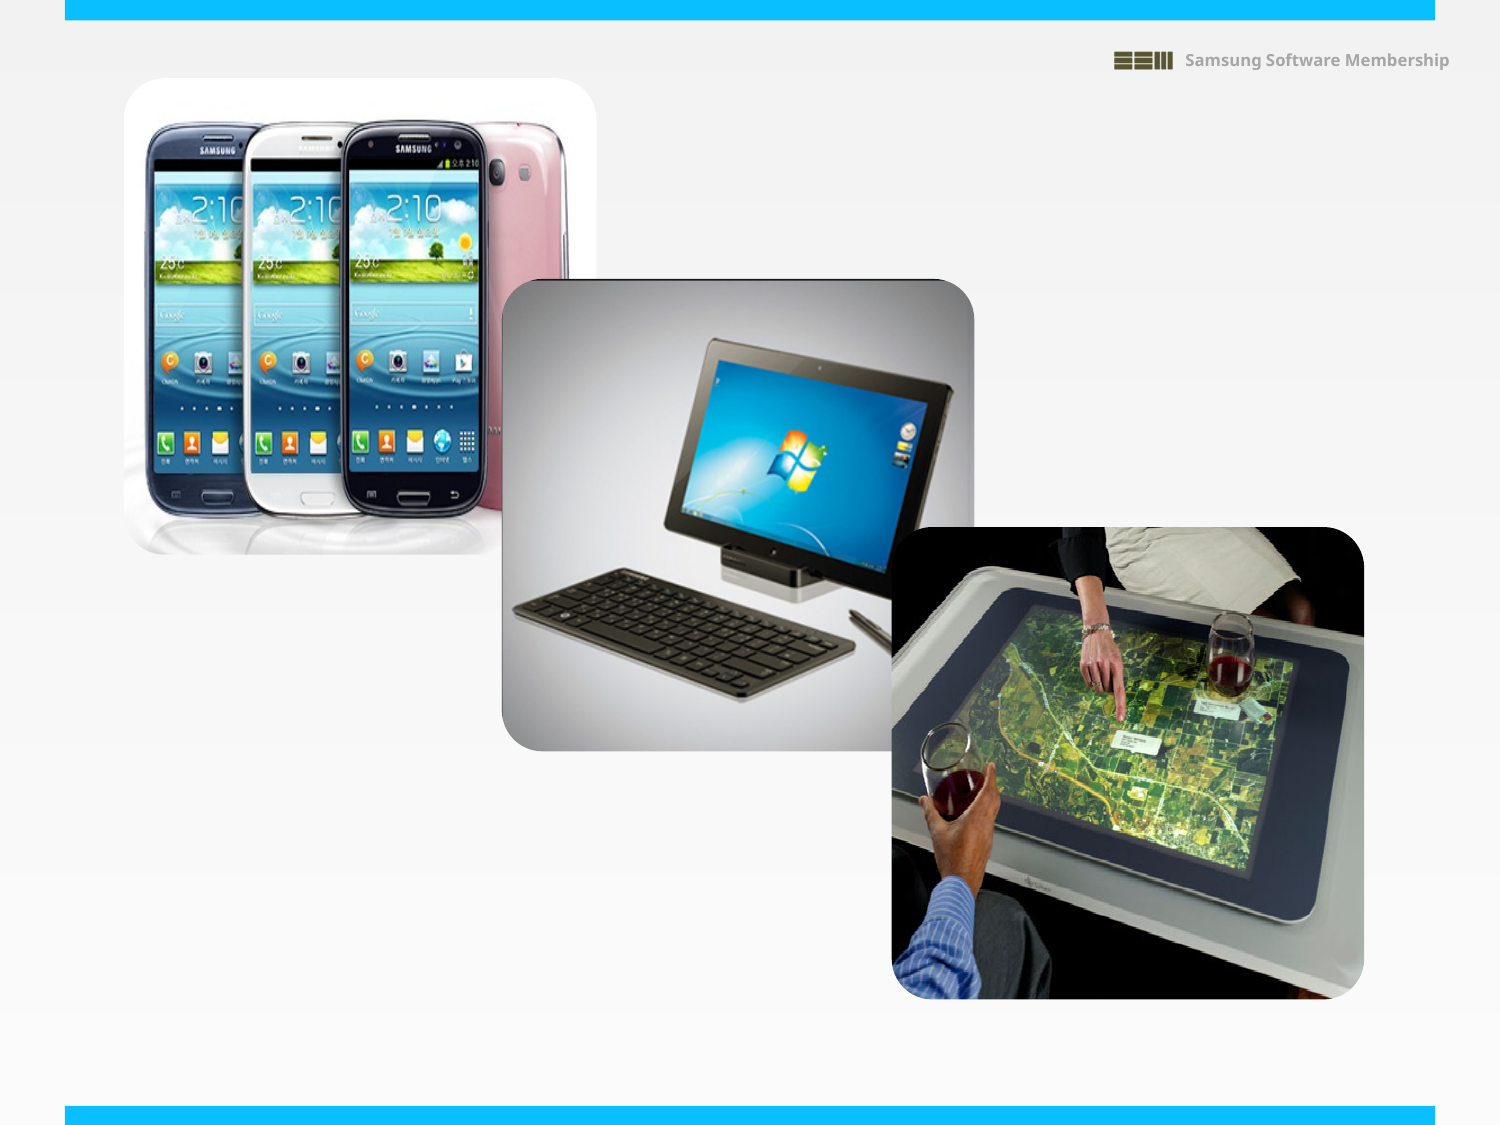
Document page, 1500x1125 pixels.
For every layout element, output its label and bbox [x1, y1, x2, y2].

text_box [0, 0, 1500, 1125]
picture [123, 77, 1365, 1000]
